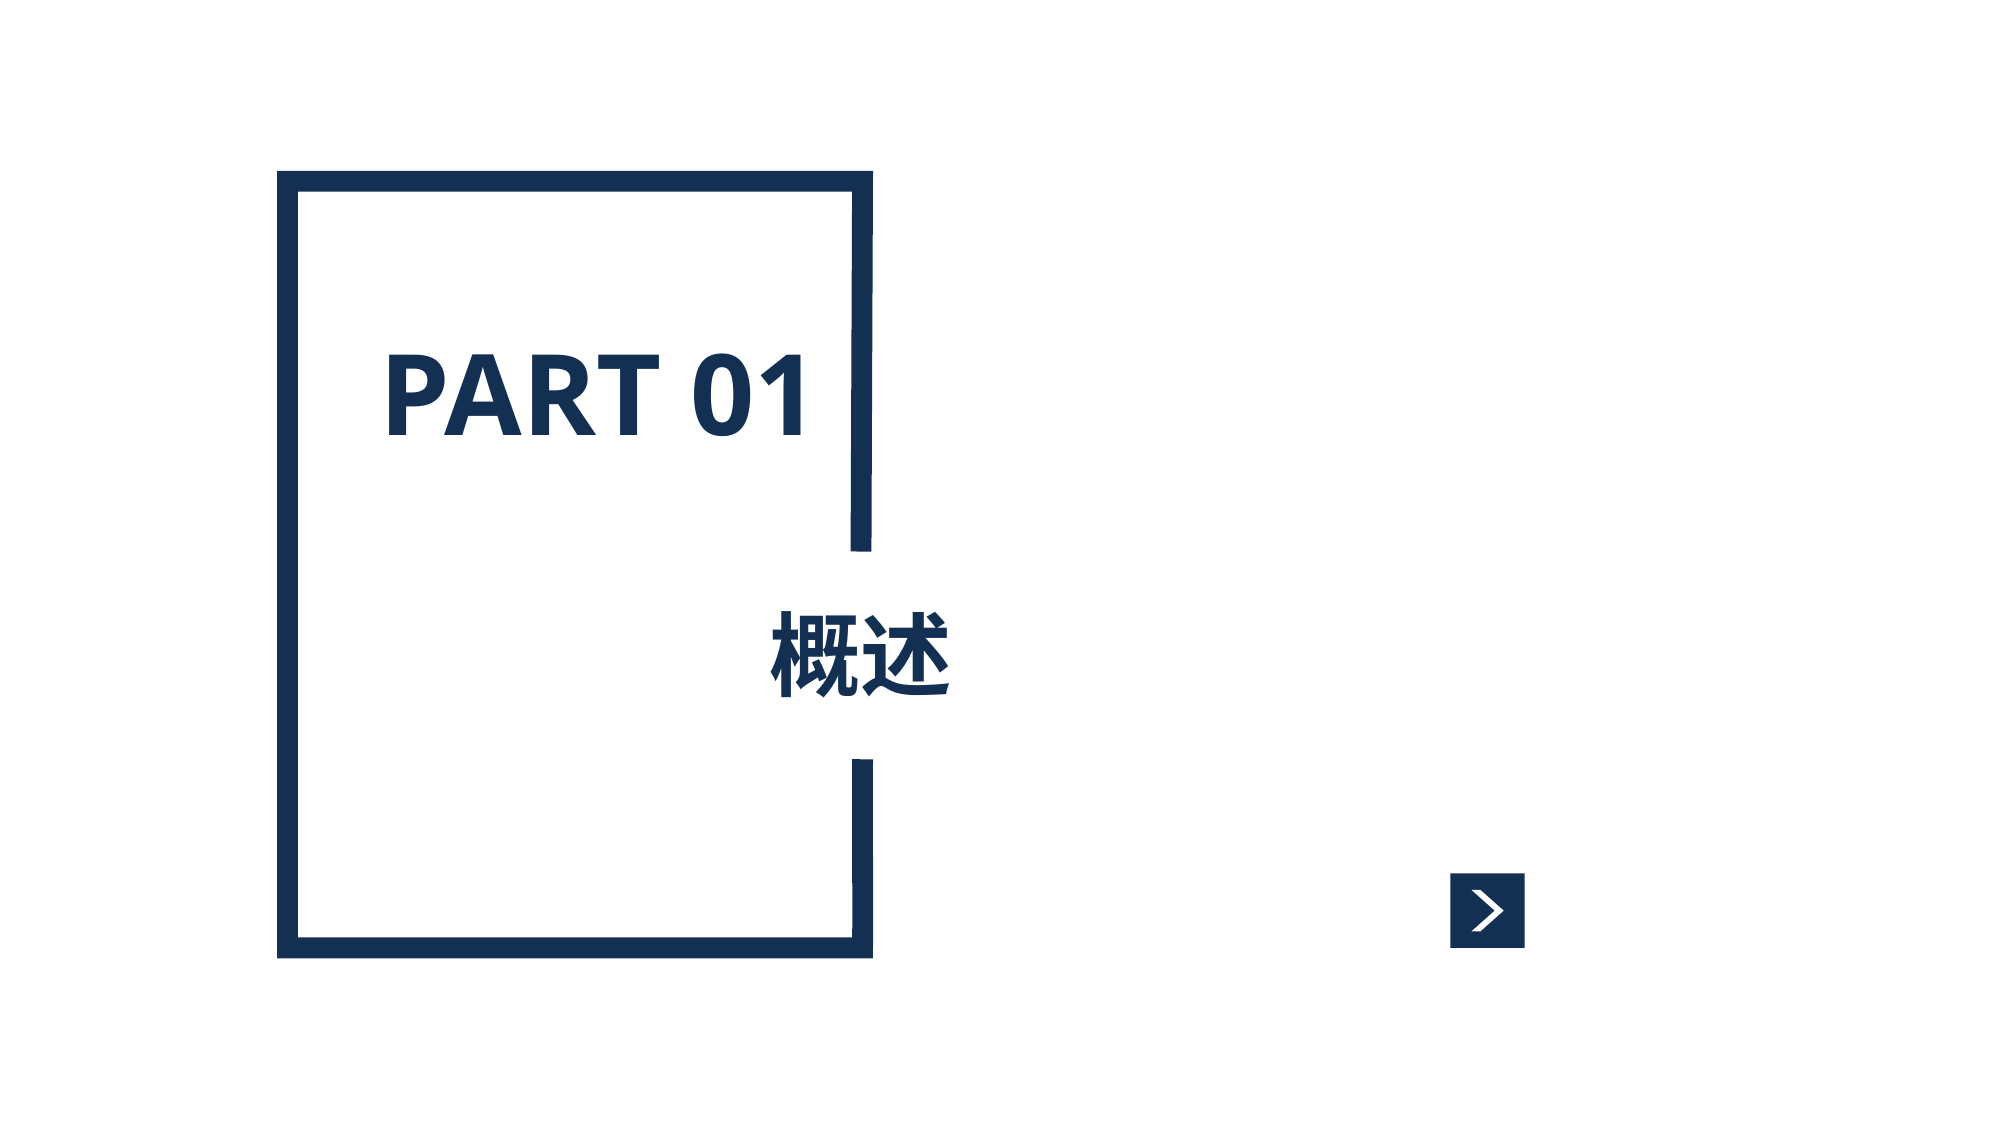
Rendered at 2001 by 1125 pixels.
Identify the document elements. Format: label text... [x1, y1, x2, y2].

text_box [286, 180, 864, 949]
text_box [1450, 873, 1525, 948]
text_box PART 01 [364, 315, 1097, 466]
text_box 概述 [754, 590, 1555, 716]
